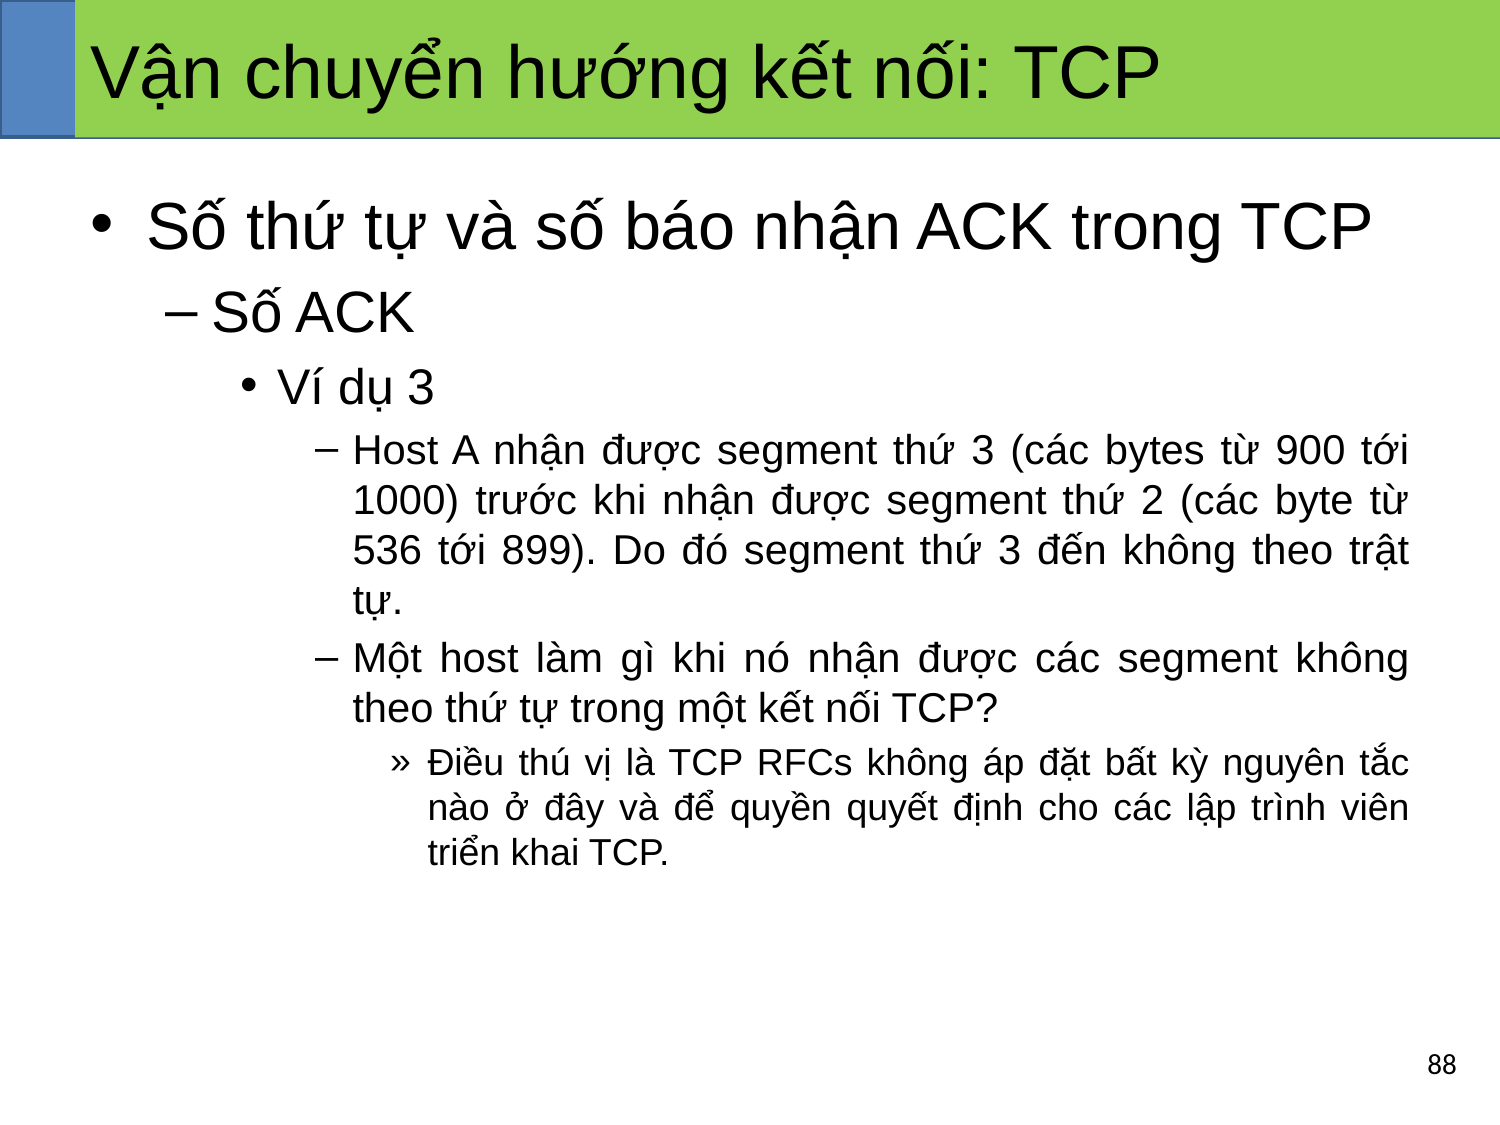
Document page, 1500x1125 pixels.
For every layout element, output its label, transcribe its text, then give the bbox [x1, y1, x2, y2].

slide_number ‹#› [1412, 1037, 1488, 1098]
title Vận chuyển hướng kết nối: TCP [75, 0, 1500, 138]
list Số thứ tự và số báo nhận ACK trong TCP Số ACK Ví dụ 3 Host A nhận được segment thứ 3 (các bytes từ 900 tới 1000) trước khi nhận được segment thứ 2 (các byte từ 536 tới 899). Do đó segment thứ 3 đến không theo trật tự. Một host làm gì khi nó nhận được các segment không theo thứ tự trong một kết nối TCP? Điều thú vị là TCP RFCs không áp đặt bất kỳ nguyên tắc nào ở đây và để quyền quyết định cho các lập trình viên triển khai TCP. [75, 174, 1425, 1038]
